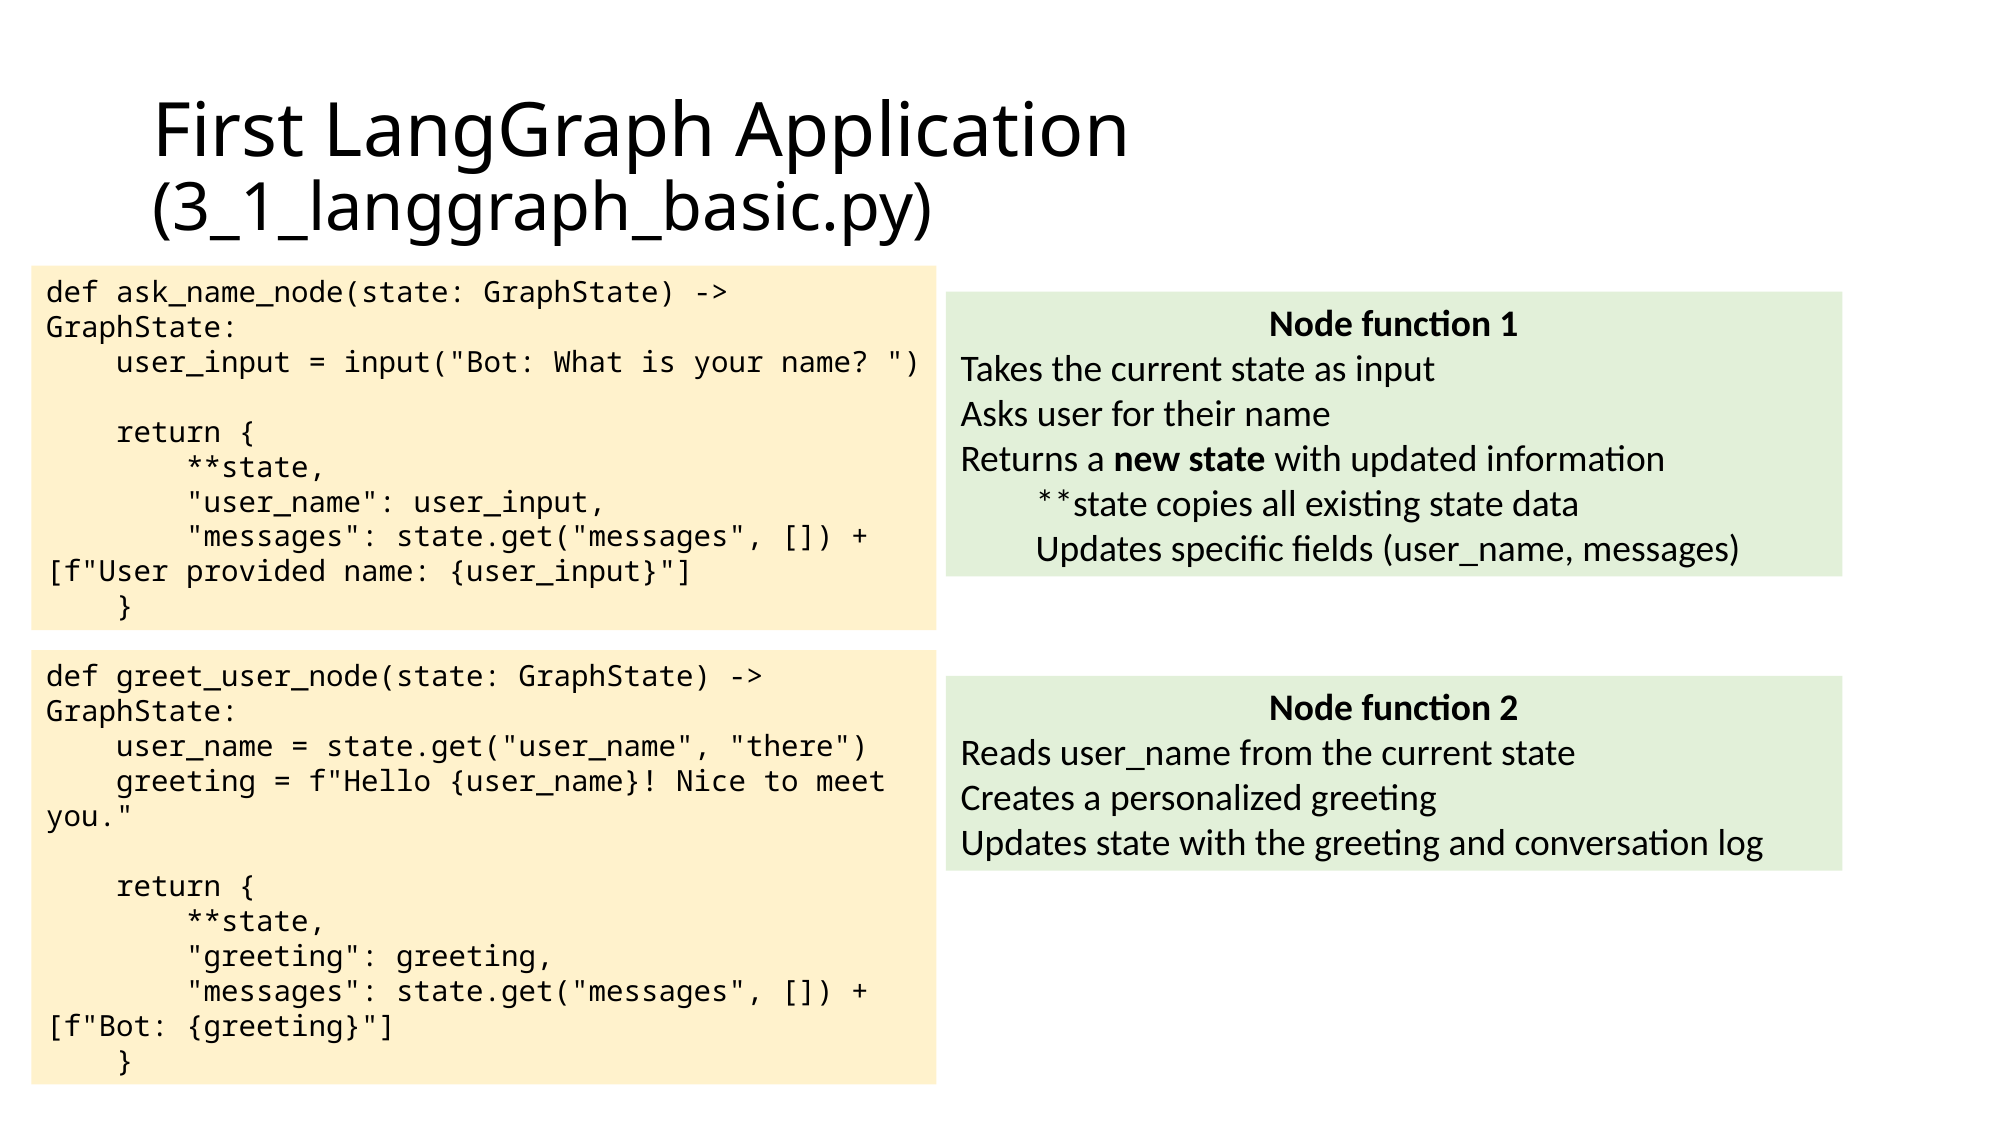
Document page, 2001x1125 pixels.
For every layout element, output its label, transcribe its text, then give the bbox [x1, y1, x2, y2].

title First LangGraph Application (3_1_langgraph_basic.py) [137, 59, 1863, 278]
text_box def ask_name_node(state: GraphState) -> GraphState: user_input = input("Bot: What is your name? ") return { **state, "user_name": user_input, "messages": state.get("messages", []) + [f"User provided name: {user_input}"] } [31, 265, 937, 631]
text_box Node function 2 Reads user_name from the current state Creates a personalized greeting Updates state with the greeting and conversation log [945, 675, 1843, 871]
text_box Node function 1 Takes the current state as input Asks user for their name Returns a new state with updated information **state copies all existing state data Updates specific fields (user_name, messages) [945, 291, 1843, 577]
text_box def greet_user_node(state: GraphState) -> GraphState: user_name = state.get("user_name", "there") greeting = f"Hello {user_name}! Nice to meet you." return { **state, "greeting": greeting, "messages": state.get("messages", []) + [f"Bot: {greeting}"] } [31, 650, 937, 1085]
